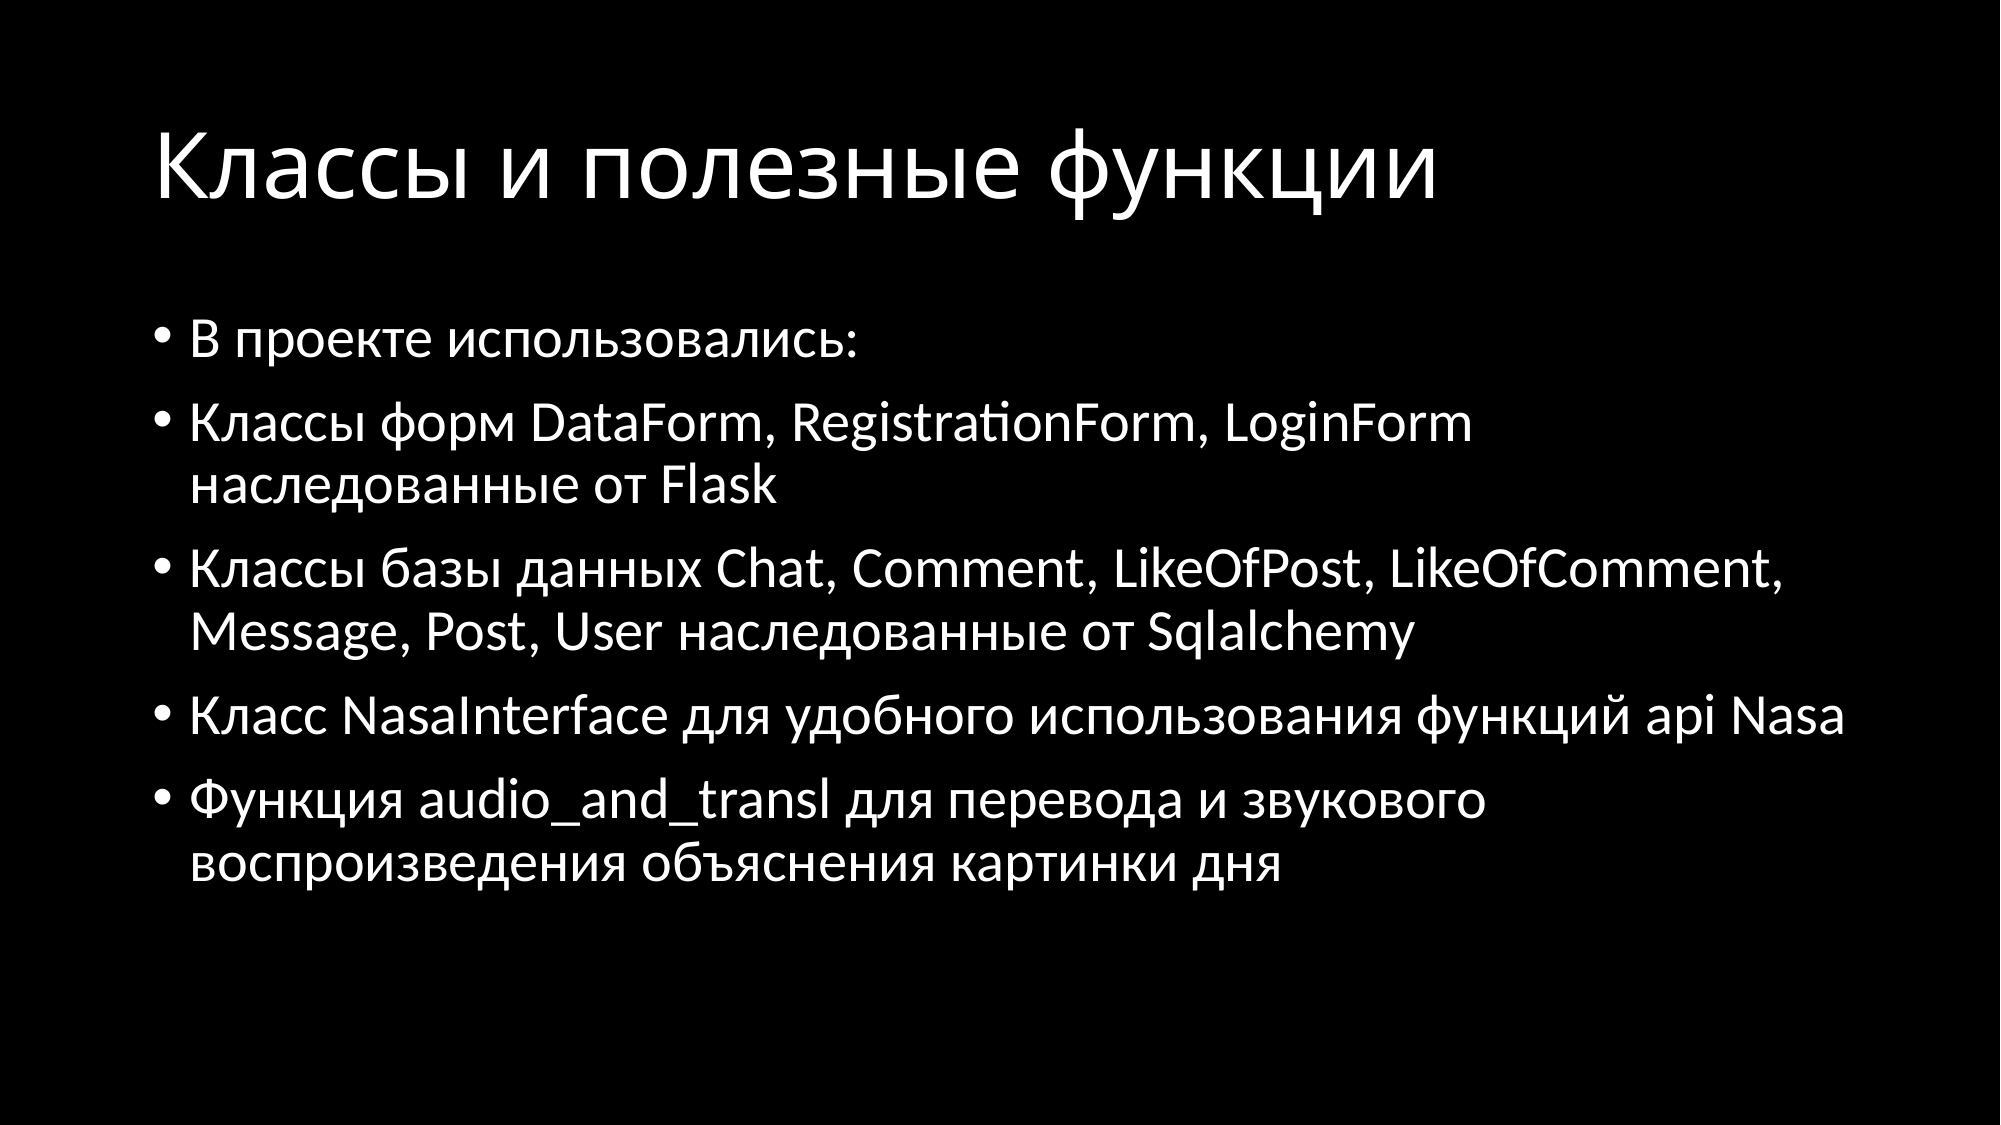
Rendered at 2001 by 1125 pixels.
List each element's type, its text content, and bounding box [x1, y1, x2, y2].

list В проекте использовались: Классы форм DataForm, RegistrationForm, LoginForm наследованные от Flask Классы базы данных Chat, Comment, LikeOfPost, LikeOfComment, Message, Post, User наследованные от Sqlalchemy Класс NasaInterface для удобного использования функций api Nasa Функция audio_and_transl для перевода и звукового воспроизведения объяснения картинки дня [137, 299, 1863, 1014]
title Классы и полезные функции [137, 59, 1863, 278]
